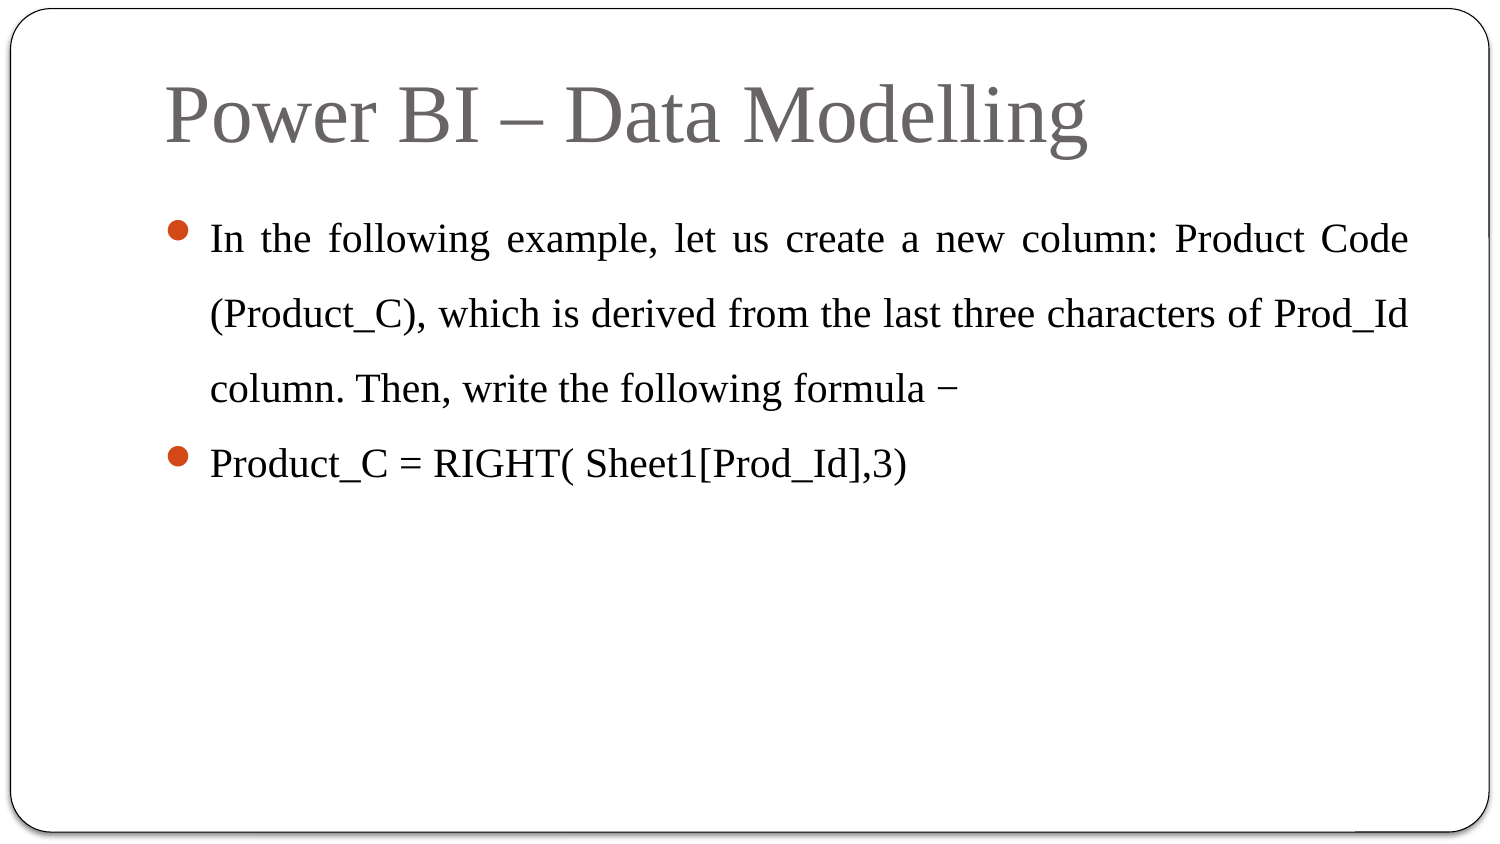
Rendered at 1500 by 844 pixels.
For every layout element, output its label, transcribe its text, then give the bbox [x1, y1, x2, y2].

title Power BI – Data Modelling [150, 33, 1425, 175]
list In the following example, let us create a new column: Product Code (Product_C), which is derived from the last three characters of Prod_Id column. Then, write the following formula − Product_C = RIGHT( Sheet1[Prod_Id],3) [150, 178, 1425, 741]
